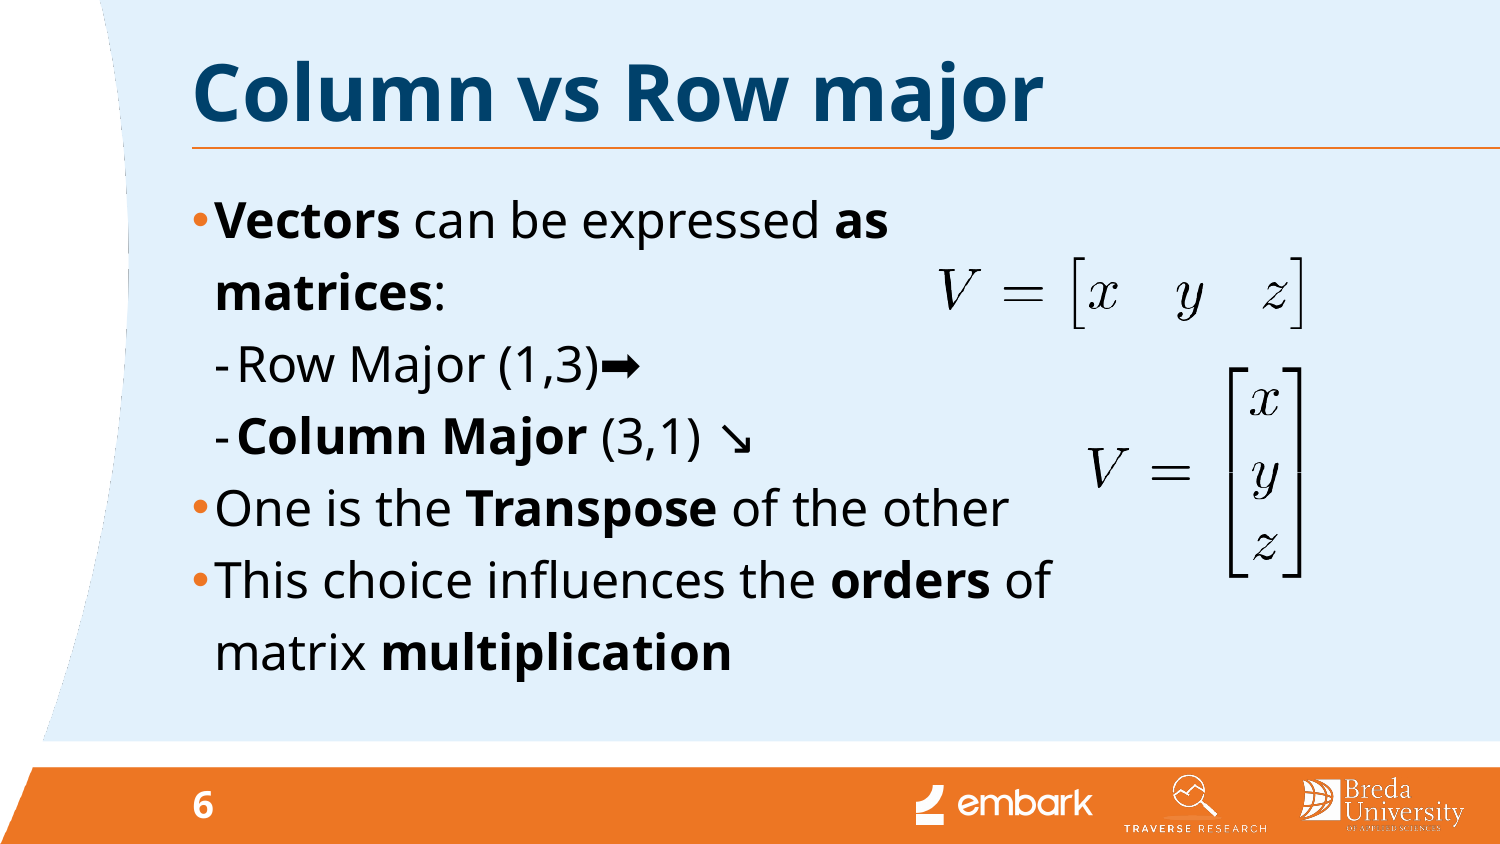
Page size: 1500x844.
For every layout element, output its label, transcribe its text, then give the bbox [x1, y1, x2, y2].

list Vectors can be expressed as matrices: Row Major (1,3)➡️ Column Major (3,1) ↘️ One is the Transpose of the other This choice influences the orders of matrix multiplication [191, 176, 1087, 741]
picture [0, 0, 1500, 844]
slide_number 6 [177, 773, 351, 819]
title Column vs Row major [191, 3, 1341, 138]
